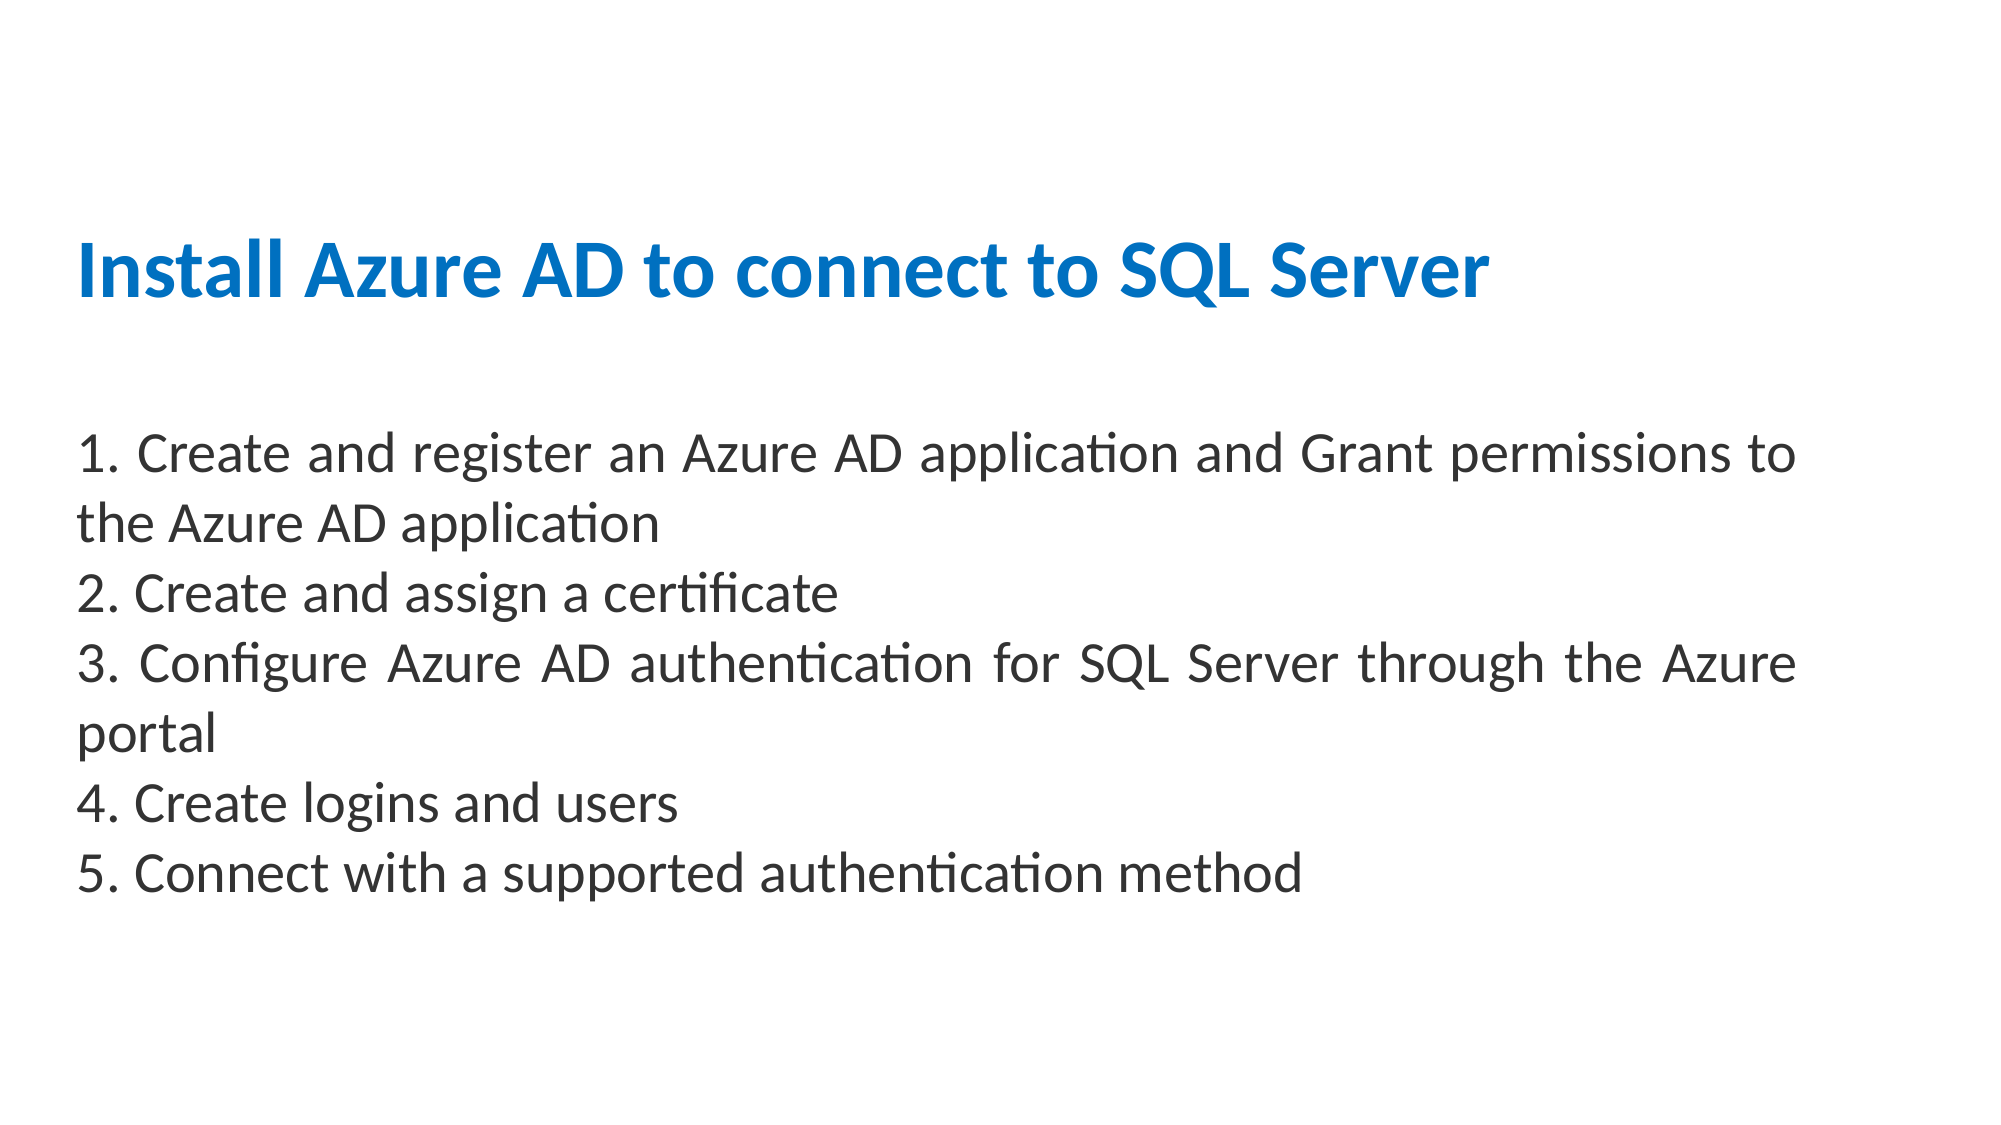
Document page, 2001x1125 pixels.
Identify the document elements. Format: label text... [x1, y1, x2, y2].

text_box Install Azure AD to connect to SQL Server Create and register an Azure AD application and Grant permissions to the Azure AD application Create and assign a certificate Configure Azure AD authentication for SQL Server through the Azure portal Create logins and users Connect with a supported authentication method [62, 206, 1814, 912]
